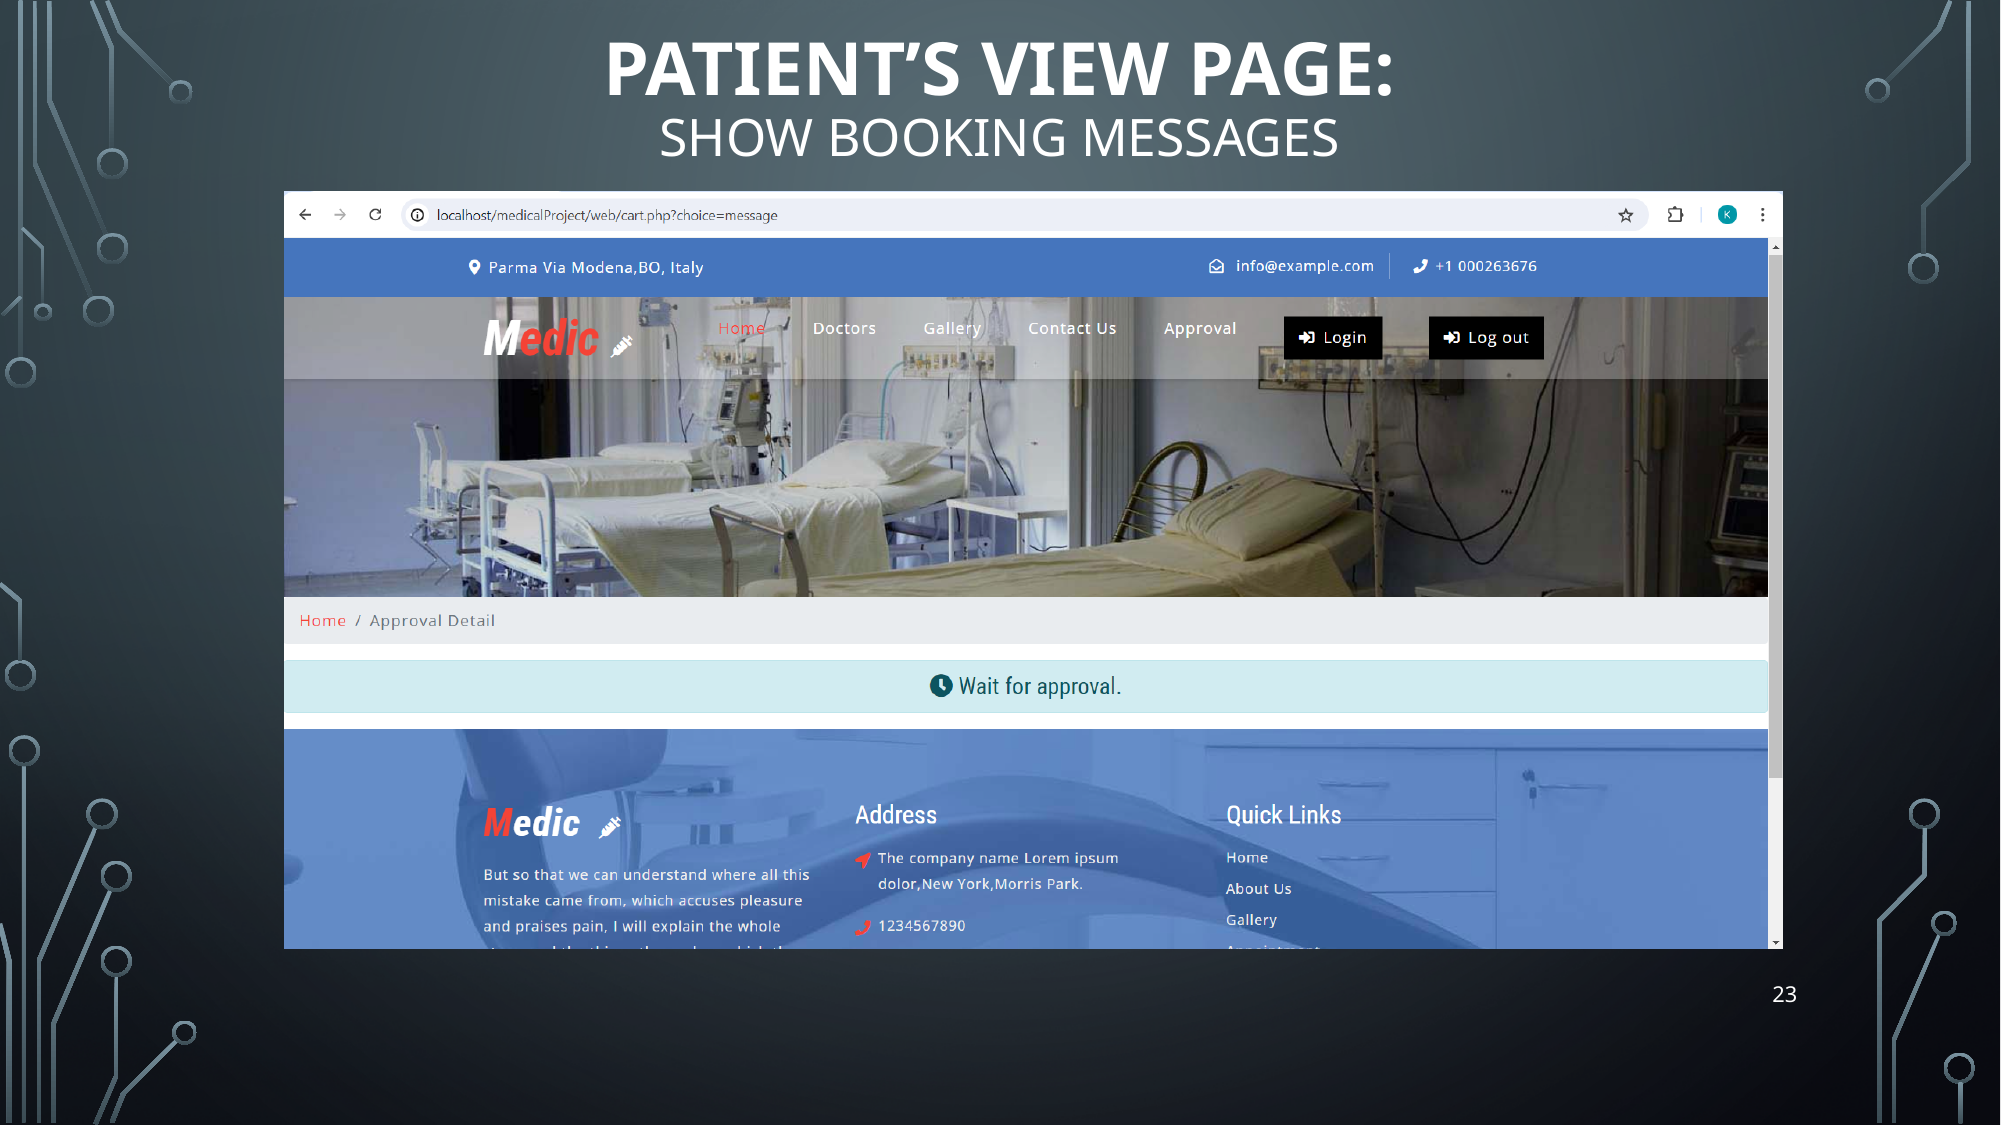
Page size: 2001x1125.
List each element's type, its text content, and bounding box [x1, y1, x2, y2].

picture [284, 191, 1783, 949]
slide_number 23 [1685, 965, 1813, 1025]
title Patient’s view page: show booking messages [187, 24, 1813, 176]
